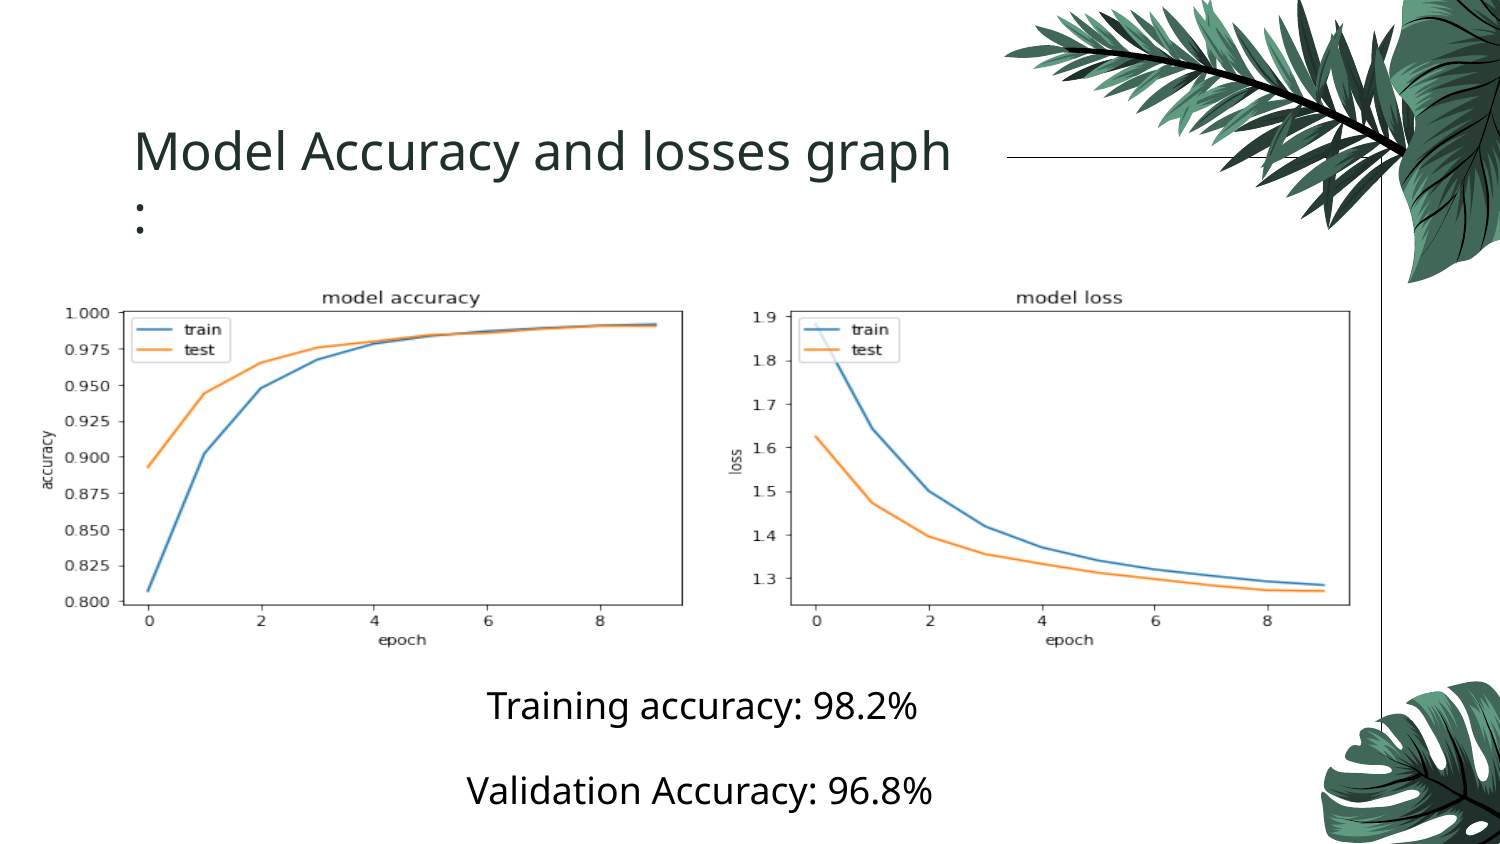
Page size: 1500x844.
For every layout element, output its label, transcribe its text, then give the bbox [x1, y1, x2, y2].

text_box Training accuracy: 98.2% Validation Accuracy: 96.8% [368, 649, 1032, 812]
title Model Accuracy and losses graph : [117, 102, 970, 260]
text_box [717, 281, 1361, 656]
text_box [28, 281, 692, 656]
